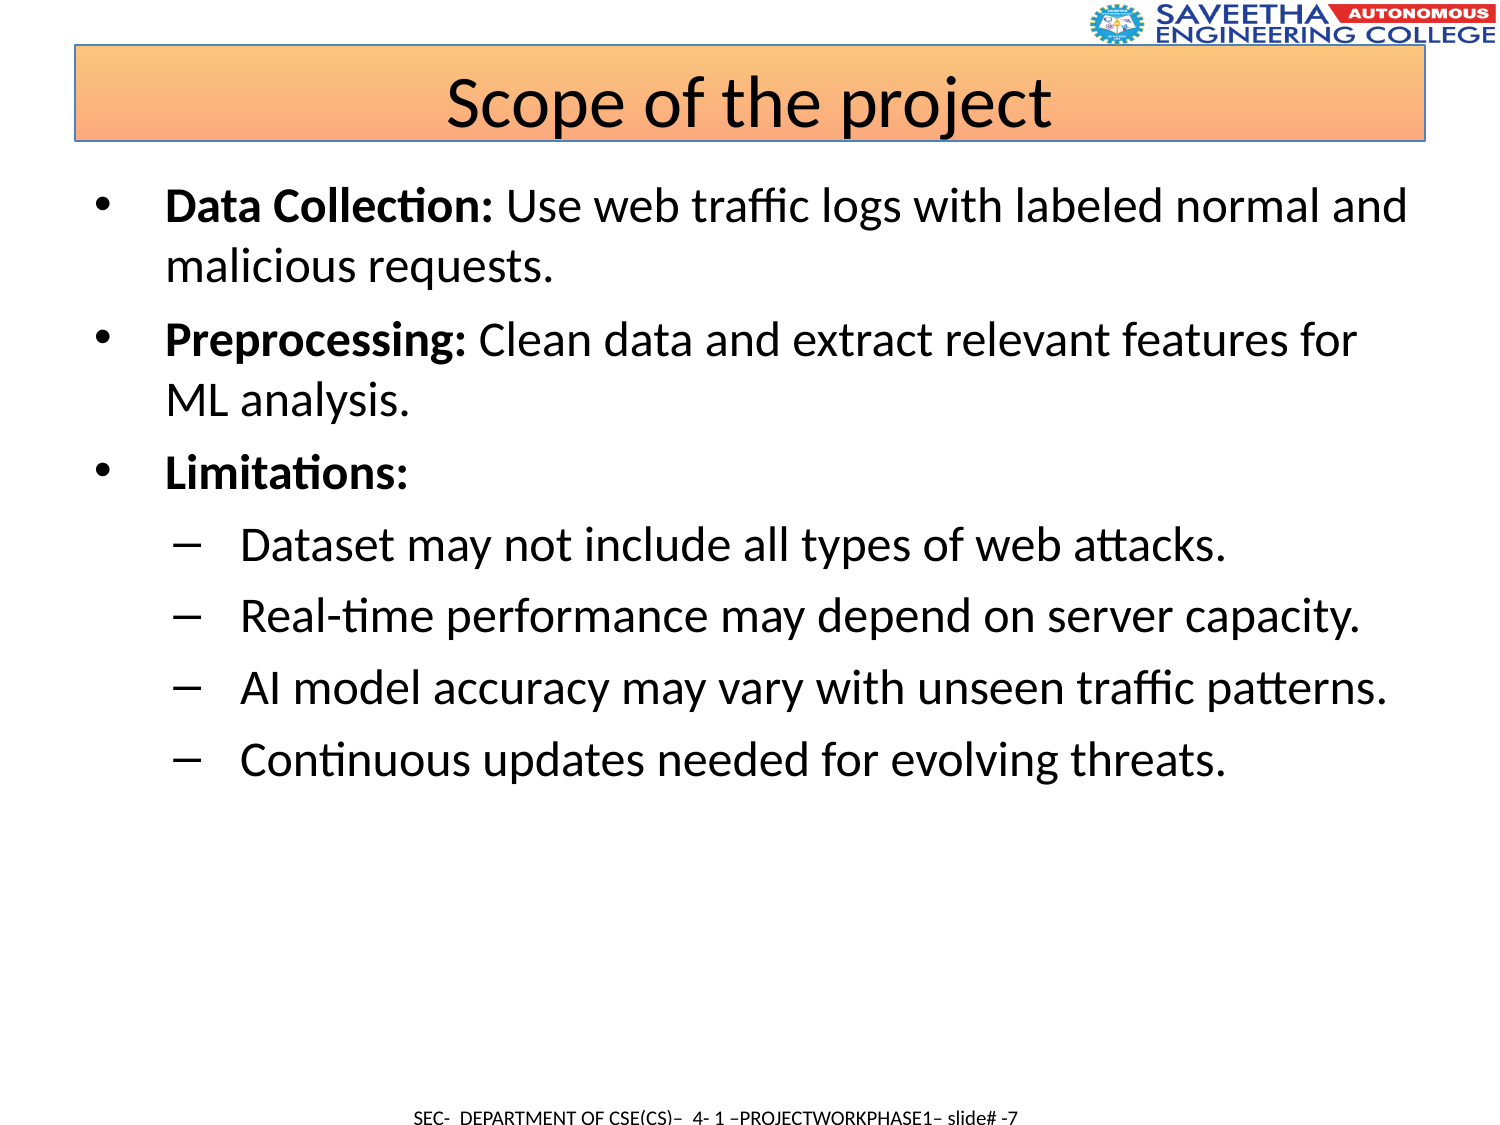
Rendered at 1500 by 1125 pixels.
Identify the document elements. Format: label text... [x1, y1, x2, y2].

picture [1080, 0, 1500, 46]
list Data Collection: Use web traffic logs with labeled normal and malicious requests. Preprocessing: Clean data and extract relevant features for ML analysis. Limitations: Dataset may not include all types of web attacks. Real-time performance may depend on server capacity. AI model accuracy may vary with unseen traffic patterns. Continuous updates needed for evolving threats. [75, 165, 1425, 1028]
title Scope of the project [75, 45, 1425, 150]
